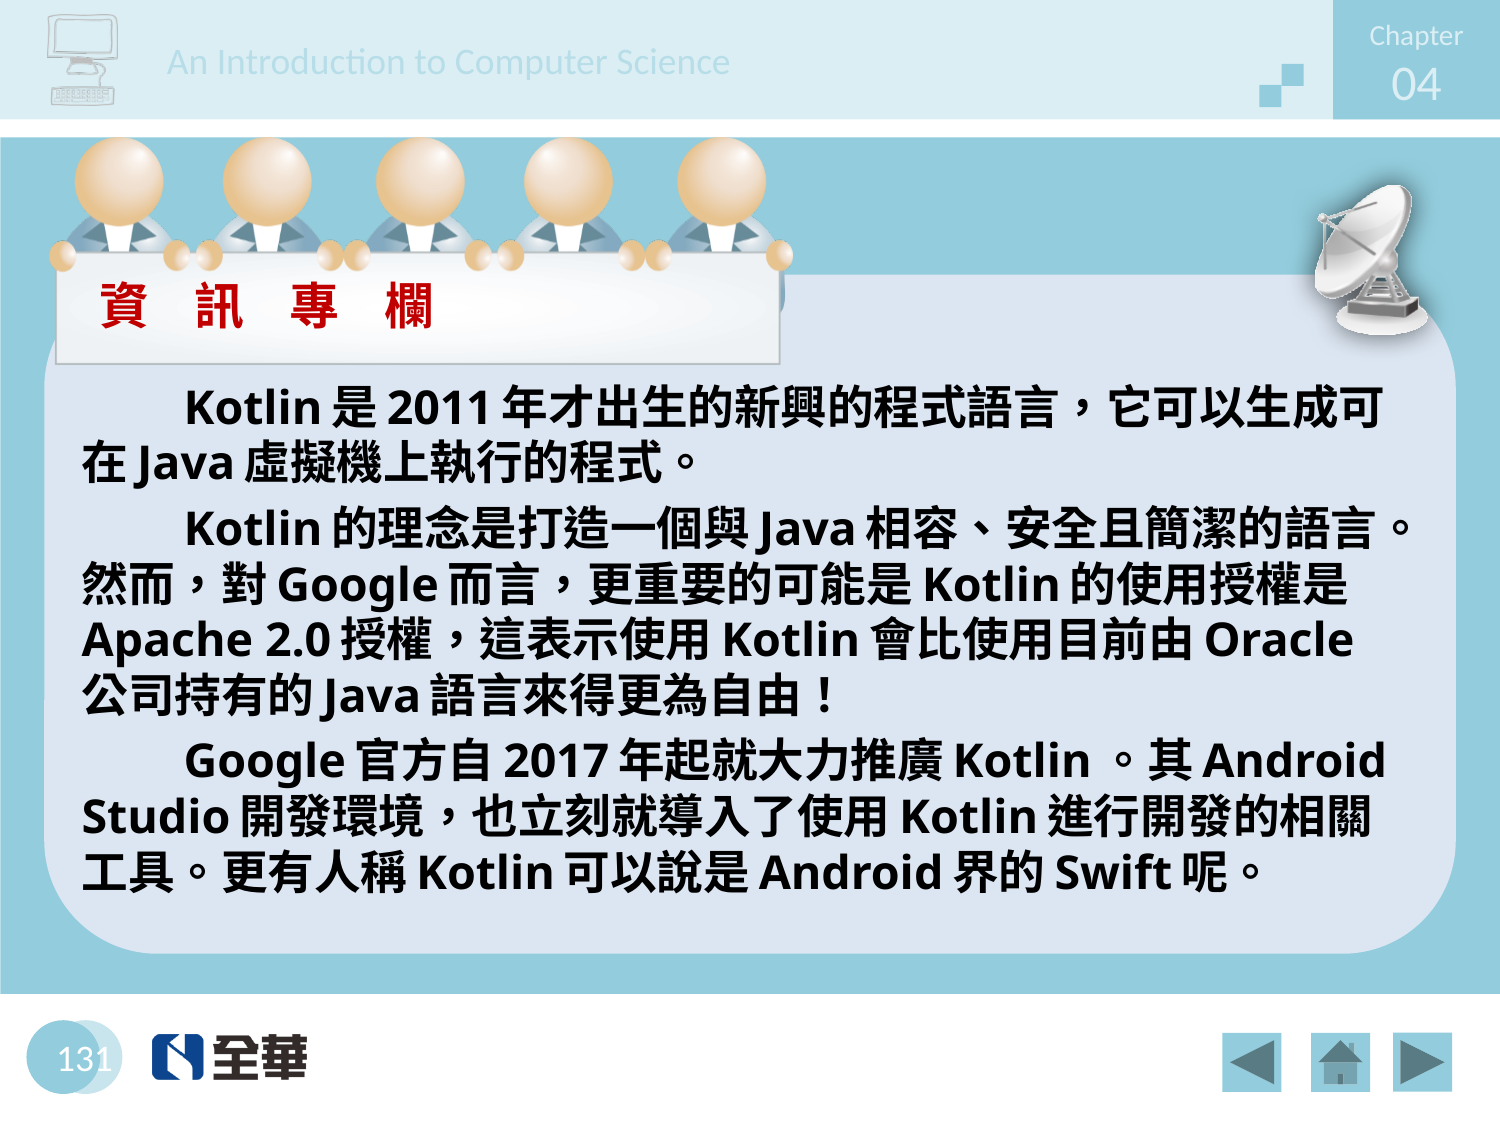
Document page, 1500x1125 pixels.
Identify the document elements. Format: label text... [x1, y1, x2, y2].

picture [47, 14, 118, 106]
list Kotlin是2011年才出生的新興的程式語言，它可以生成可在Java虛擬機上執行的程式。 Kotlin的理念是打造一個與Java相容、安全且簡潔的語言。然而，對Google而言，更重要的可能是Kotlin的使用授權是Apache 2.0授權，這表示使用Kotlin會比使用目前由Oracle公司持有的Java語言來得更為自由！ Google官方自2017年起就大力推廣Kotlin。其Android Studio開發環境，也立刻就導入了使用Kotlin進行開發的相關工具。更有人稱Kotlin可以說是Android界的Swift呢。 [66, 370, 1417, 954]
picture [152, 1034, 307, 1080]
picture [1315, 185, 1436, 335]
picture [47, 137, 793, 371]
